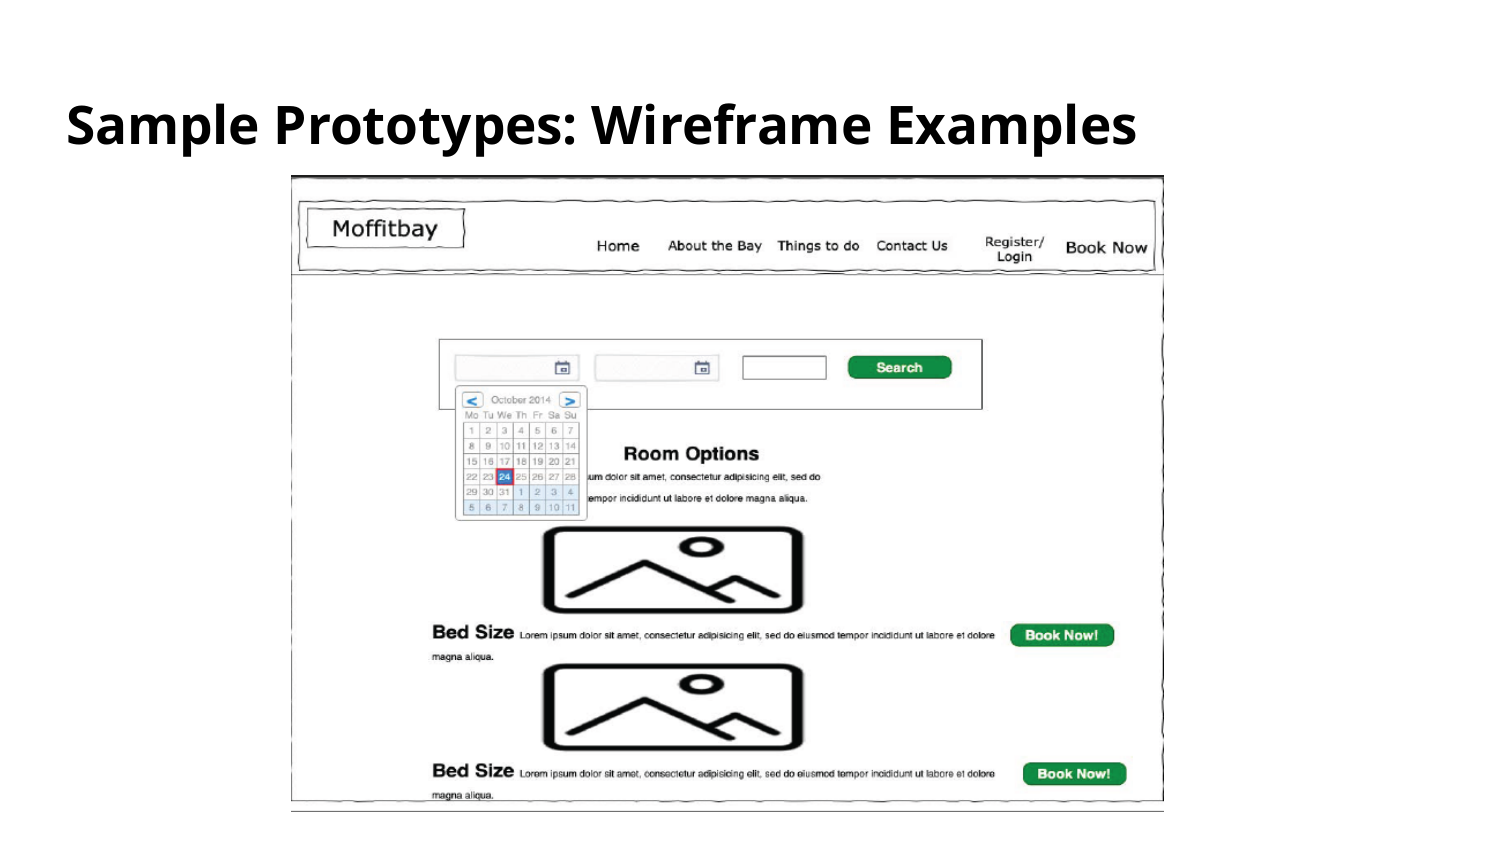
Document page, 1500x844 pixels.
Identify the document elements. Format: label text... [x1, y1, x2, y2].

picture [291, 174, 1165, 813]
title Sample Prototypes: Wireframe Examples [51, 72, 1449, 176]
